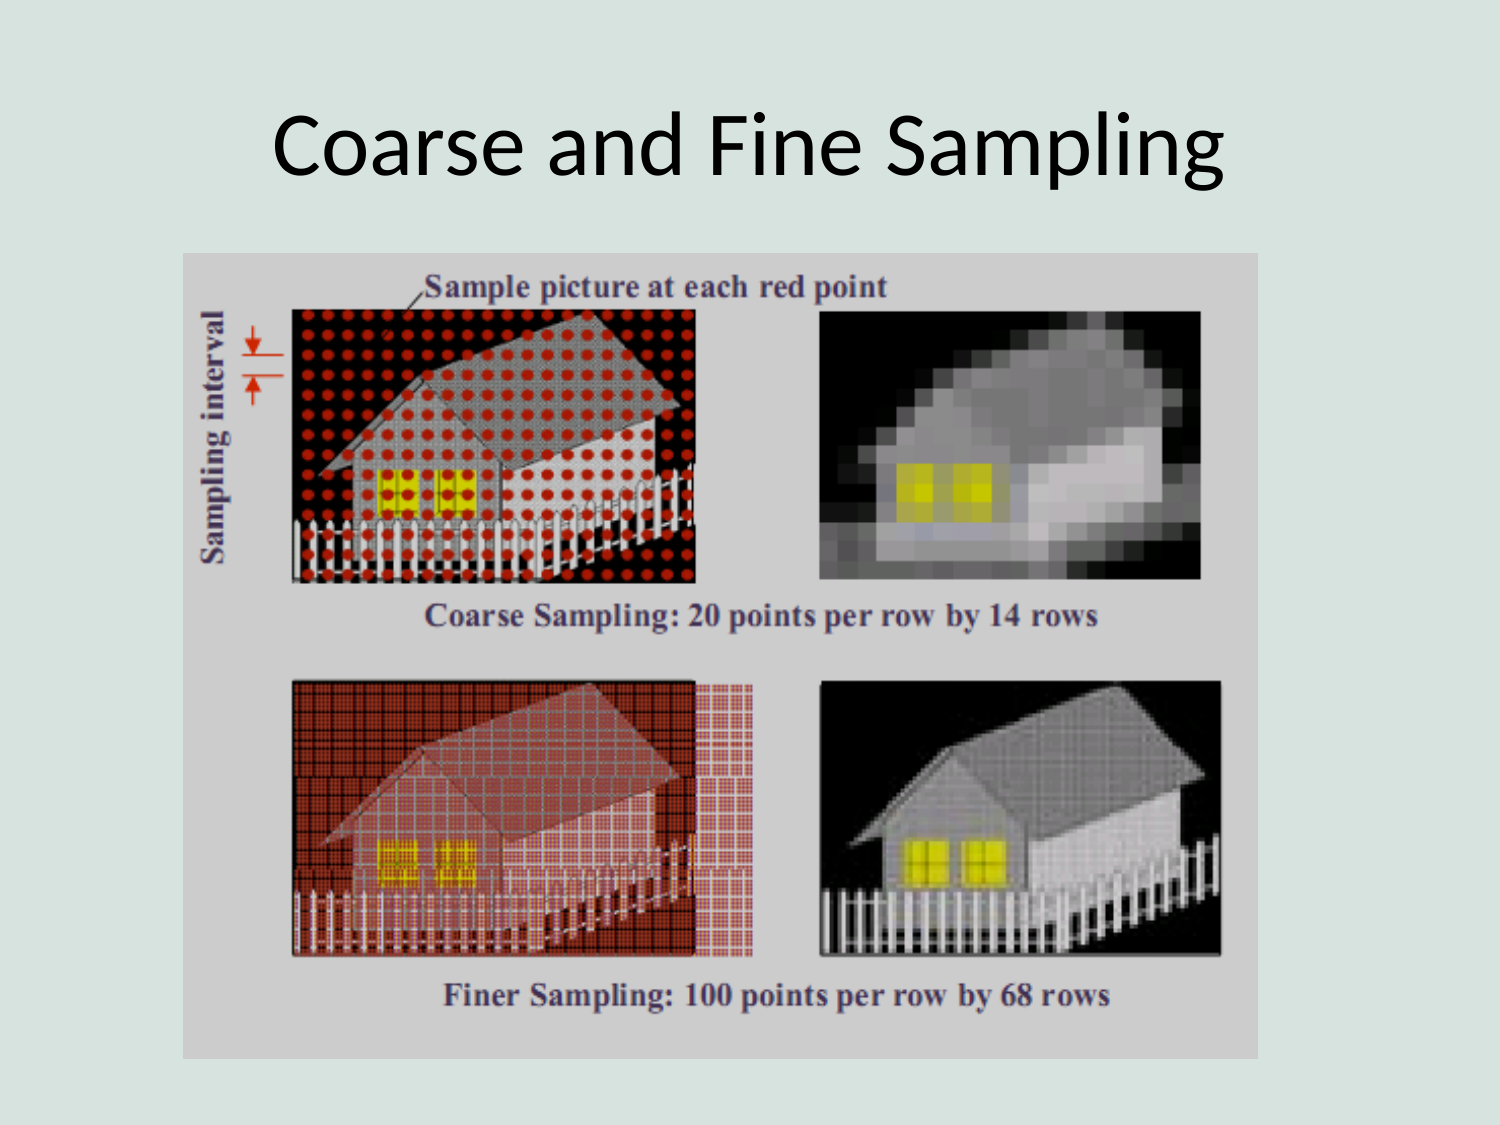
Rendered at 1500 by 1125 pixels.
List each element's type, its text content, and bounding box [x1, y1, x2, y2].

title Coarse and Fine Sampling [75, 45, 1425, 233]
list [182, 253, 1259, 1059]
